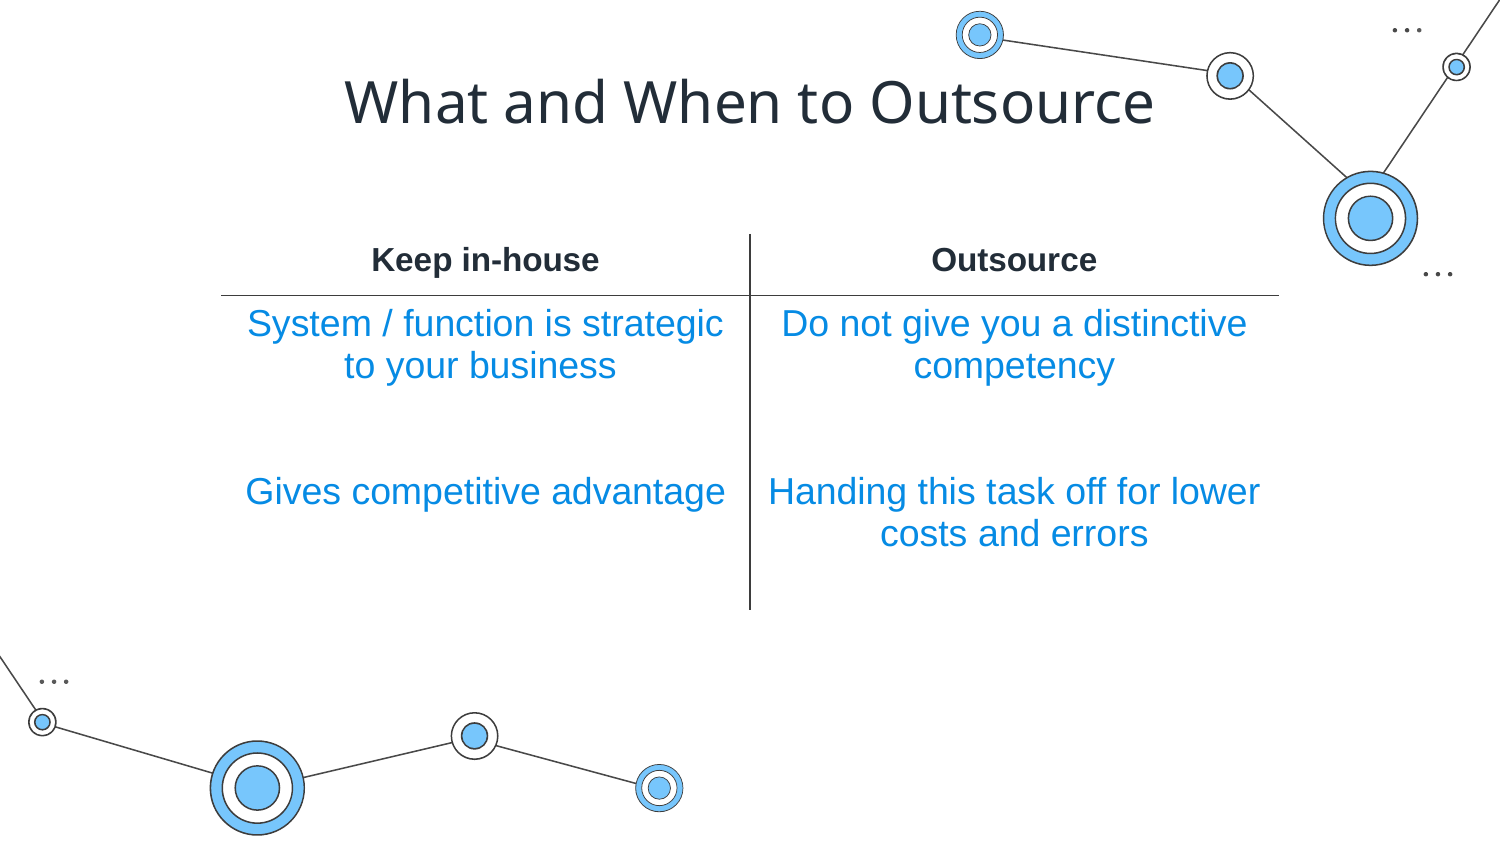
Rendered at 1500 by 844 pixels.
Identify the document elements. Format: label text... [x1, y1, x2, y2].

table_header Outsource [751, 234, 1279, 295]
table_cell Do not give you a distinctive competency Handing this task off for lower costs and errors [751, 296, 1279, 610]
table_header Keep in-house [221, 234, 749, 295]
text_box What and When to Outsource [118, 49, 1382, 144]
table_cell System / function is strategic to your business Gives competitive advantage [221, 296, 749, 610]
